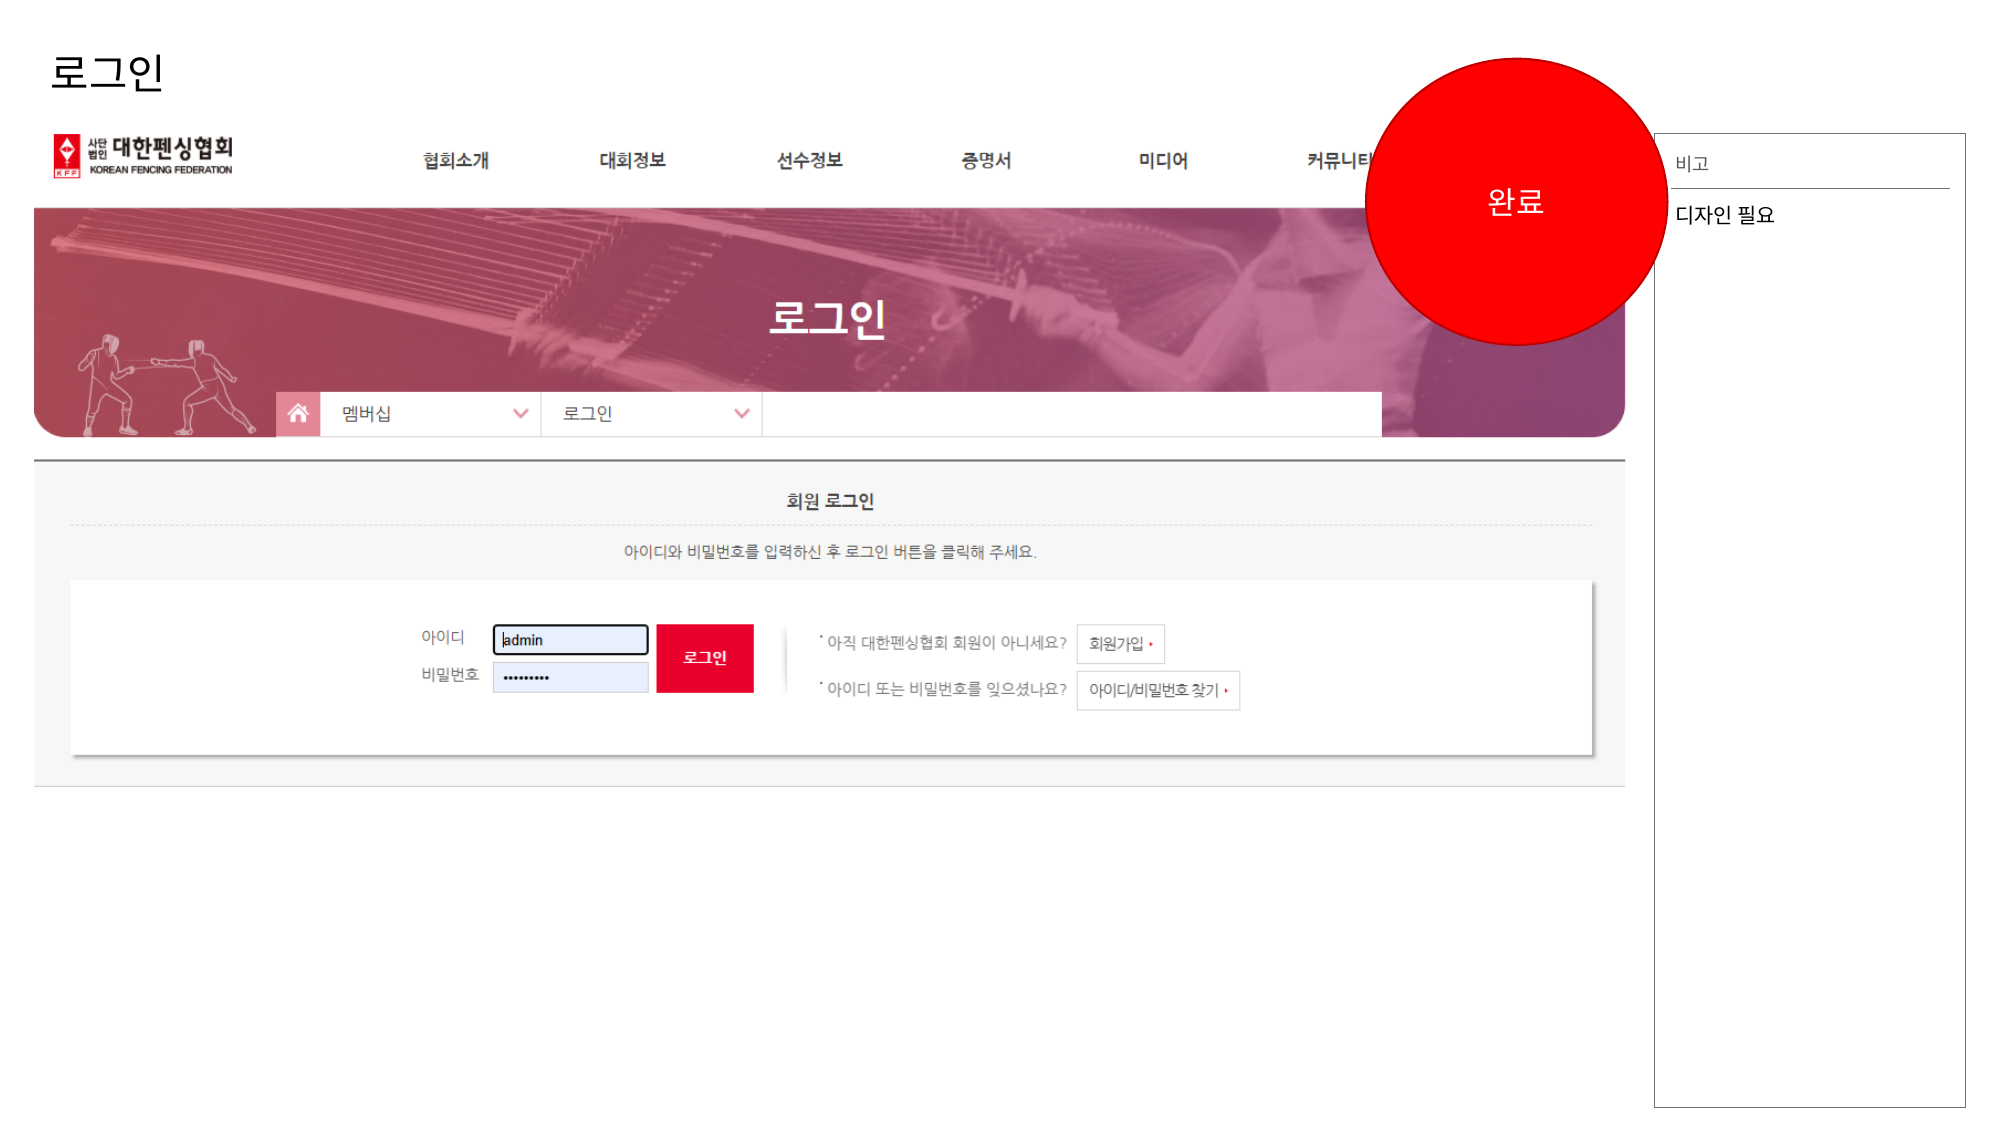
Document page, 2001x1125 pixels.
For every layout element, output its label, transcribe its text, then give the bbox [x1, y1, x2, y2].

text_box [1653, 132, 1966, 1109]
text_box 디자인 필요 [1665, 195, 1877, 236]
text_box 비고 [1660, 144, 1733, 183]
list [34, 133, 1633, 808]
text_box 완료 [1383, 57, 1669, 295]
title 로그인 [35, 31, 1966, 106]
